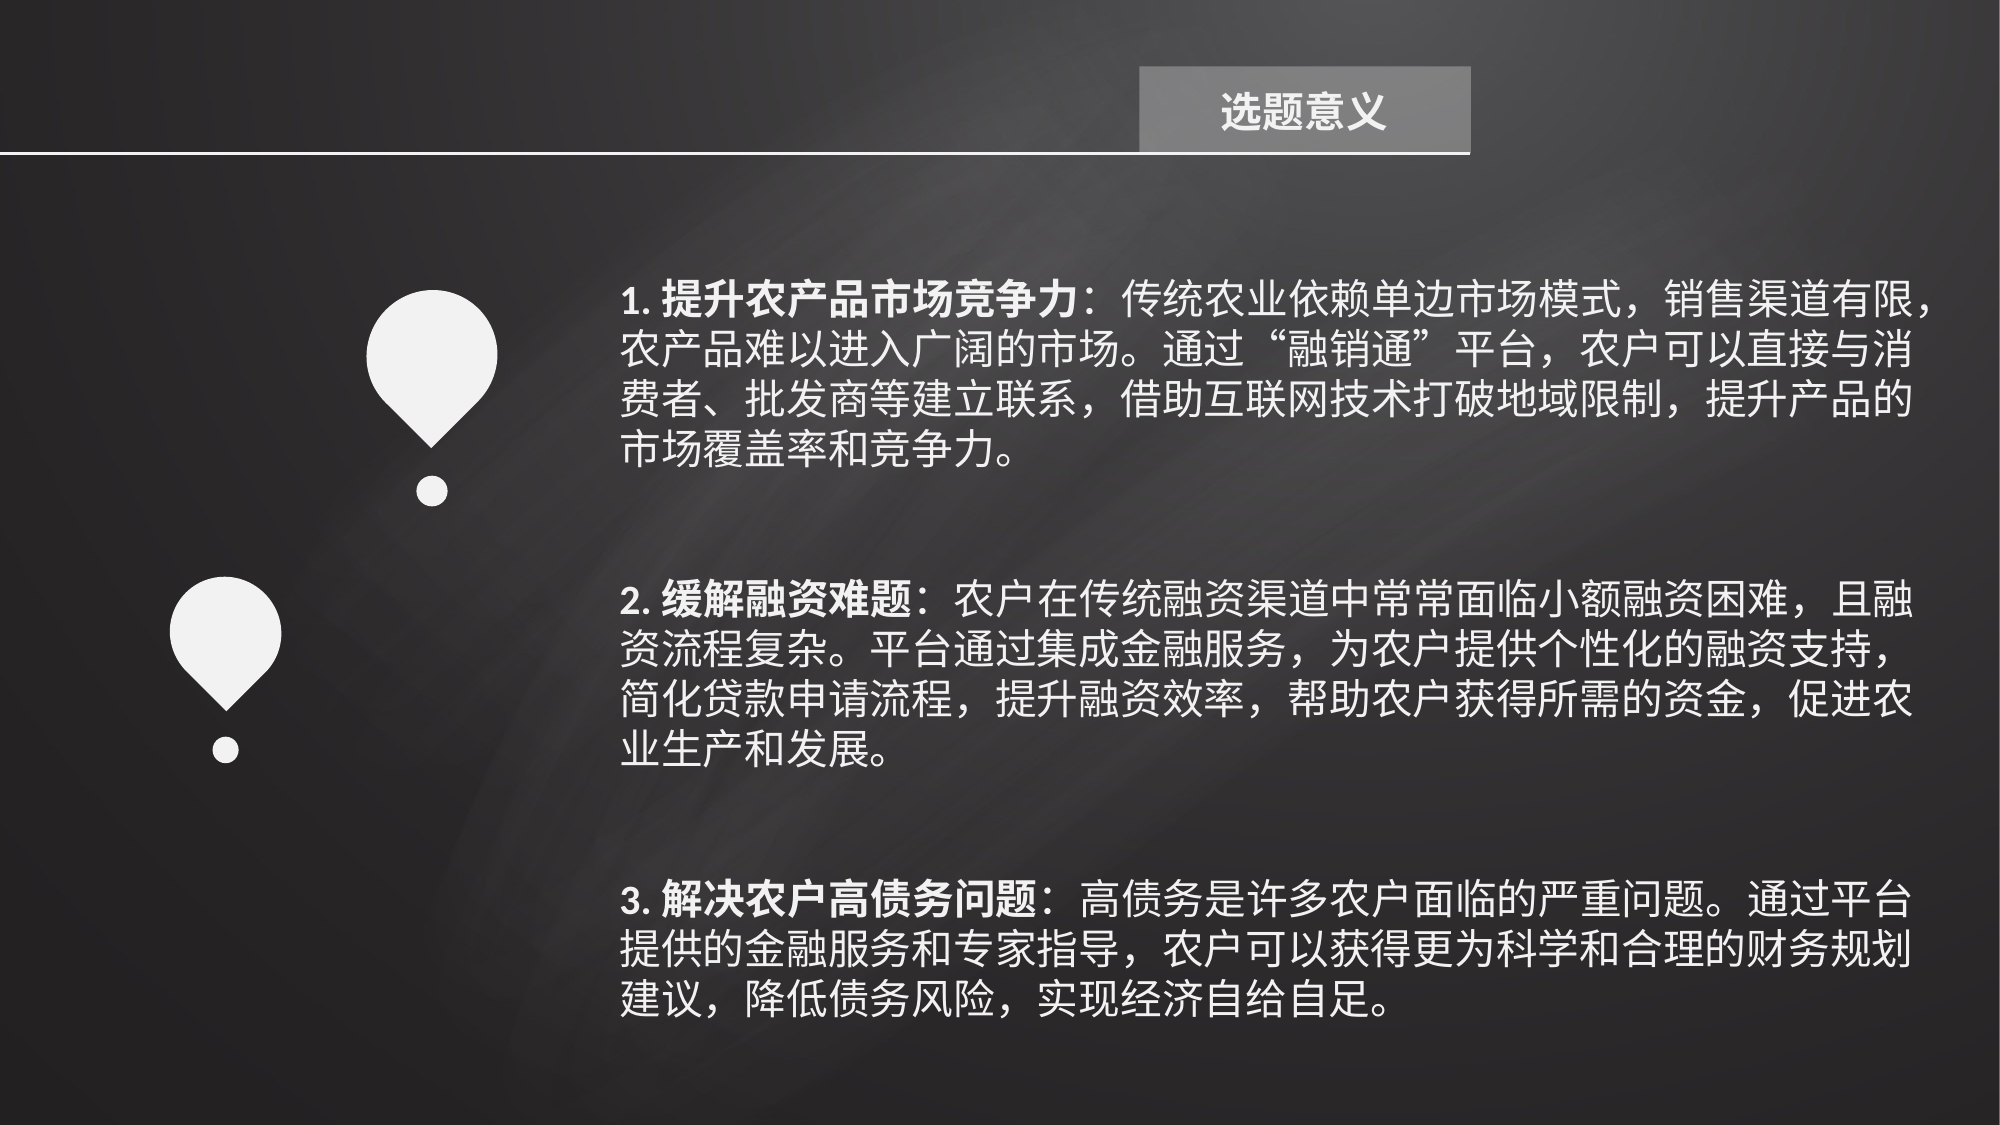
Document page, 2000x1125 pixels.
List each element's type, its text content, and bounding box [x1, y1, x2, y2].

picture [0, 0, 2000, 1125]
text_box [0, 66, 1472, 155]
text_box 1.提升农产品市场竞争力：传统农业依赖单边市场模式，销售渠道有限，农产品难以进入广阔的市场。通过“融销通”平台，农户可以直接与消费者、批发商等建立联系，借助互联网技术打破地域限制，提升产品的市场覆盖率和竞争力。 2.缓解融资难题：农户在传统融资渠道中常常面临小额融资困难，且融资流程复杂。平台通过集成金融服务，为农户提供个性化的融资支持，简化贷款申请流程，提升融资效率，帮助农户获得所需的资金，促进农业生产和发展。 3.解决农户高债务问题：高债务是许多农户面临的严重问题。通过平台提供的金融服务和专家指导，农户可以获得更为科学和合理的财务规划建议，降低债务风险，实现经济自给自足。 [599, 262, 1957, 1034]
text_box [365, 290, 499, 507]
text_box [170, 575, 282, 764]
